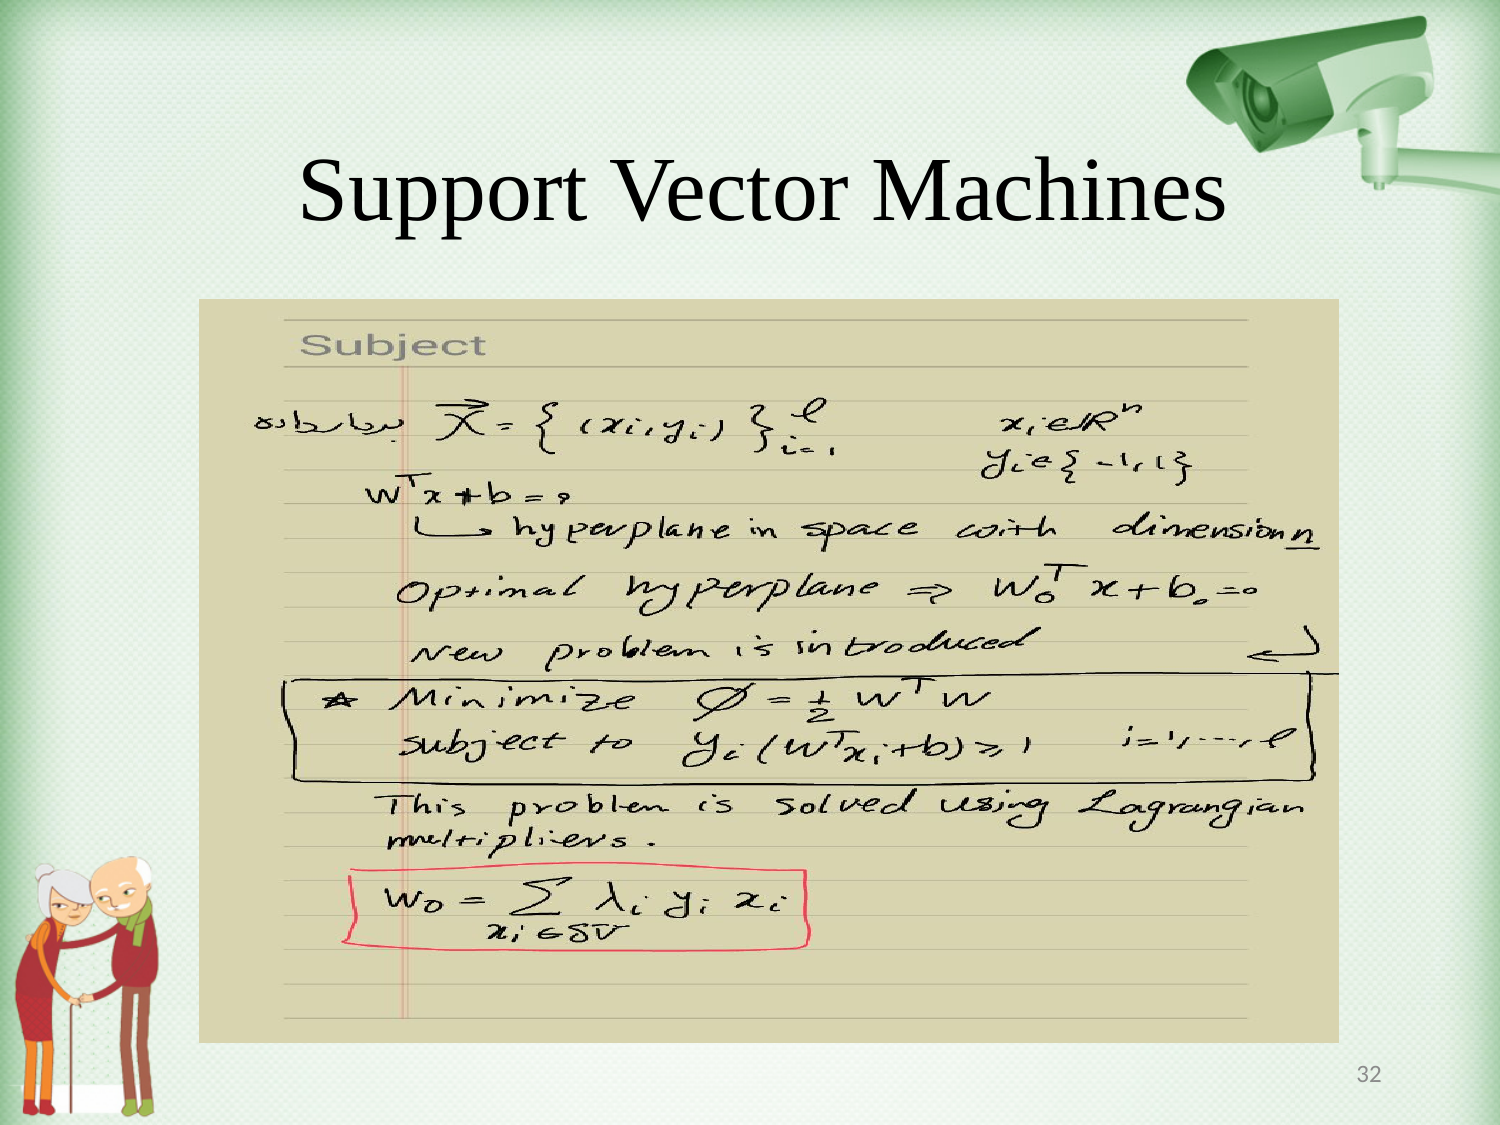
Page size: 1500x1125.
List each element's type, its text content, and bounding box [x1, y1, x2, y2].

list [199, 299, 1339, 1043]
picture [0, 0, 1500, 1125]
slide_number 32 [1059, 1042, 1397, 1103]
title Support Vector Machines [130, 82, 1397, 300]
